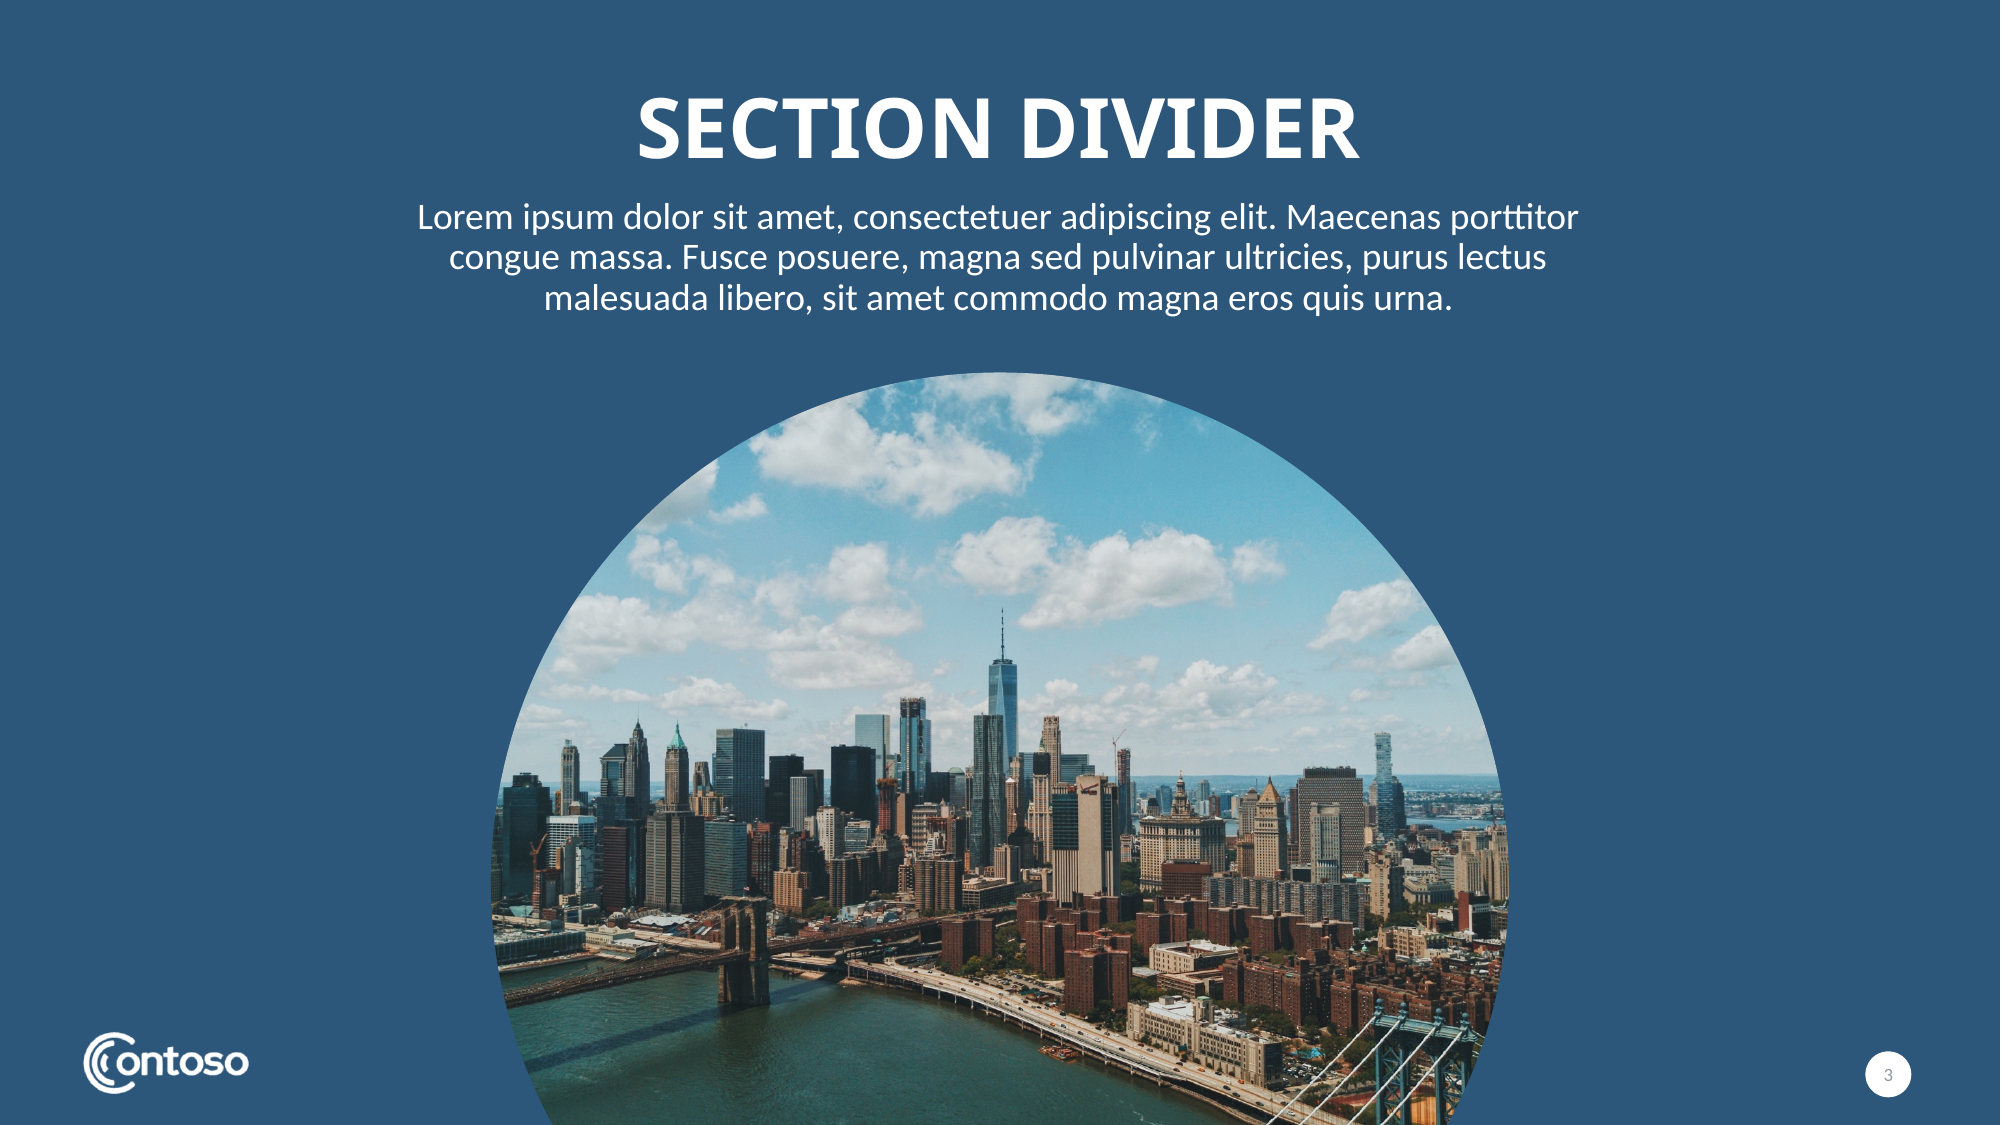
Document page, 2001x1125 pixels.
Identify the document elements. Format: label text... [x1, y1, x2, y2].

title Section divider [136, 29, 1862, 185]
picture [490, 372, 1510, 1125]
slide_number 3 [1864, 1059, 1913, 1090]
list Lorem ipsum dolor sit amet, consectetuer adipiscing elit. Maecenas porttitor congue massa. Fusce posuere, magna sed pulvinar ultricies, purus lectus malesuada libero, sit amet commodo magna eros quis urna. [350, 189, 1647, 315]
